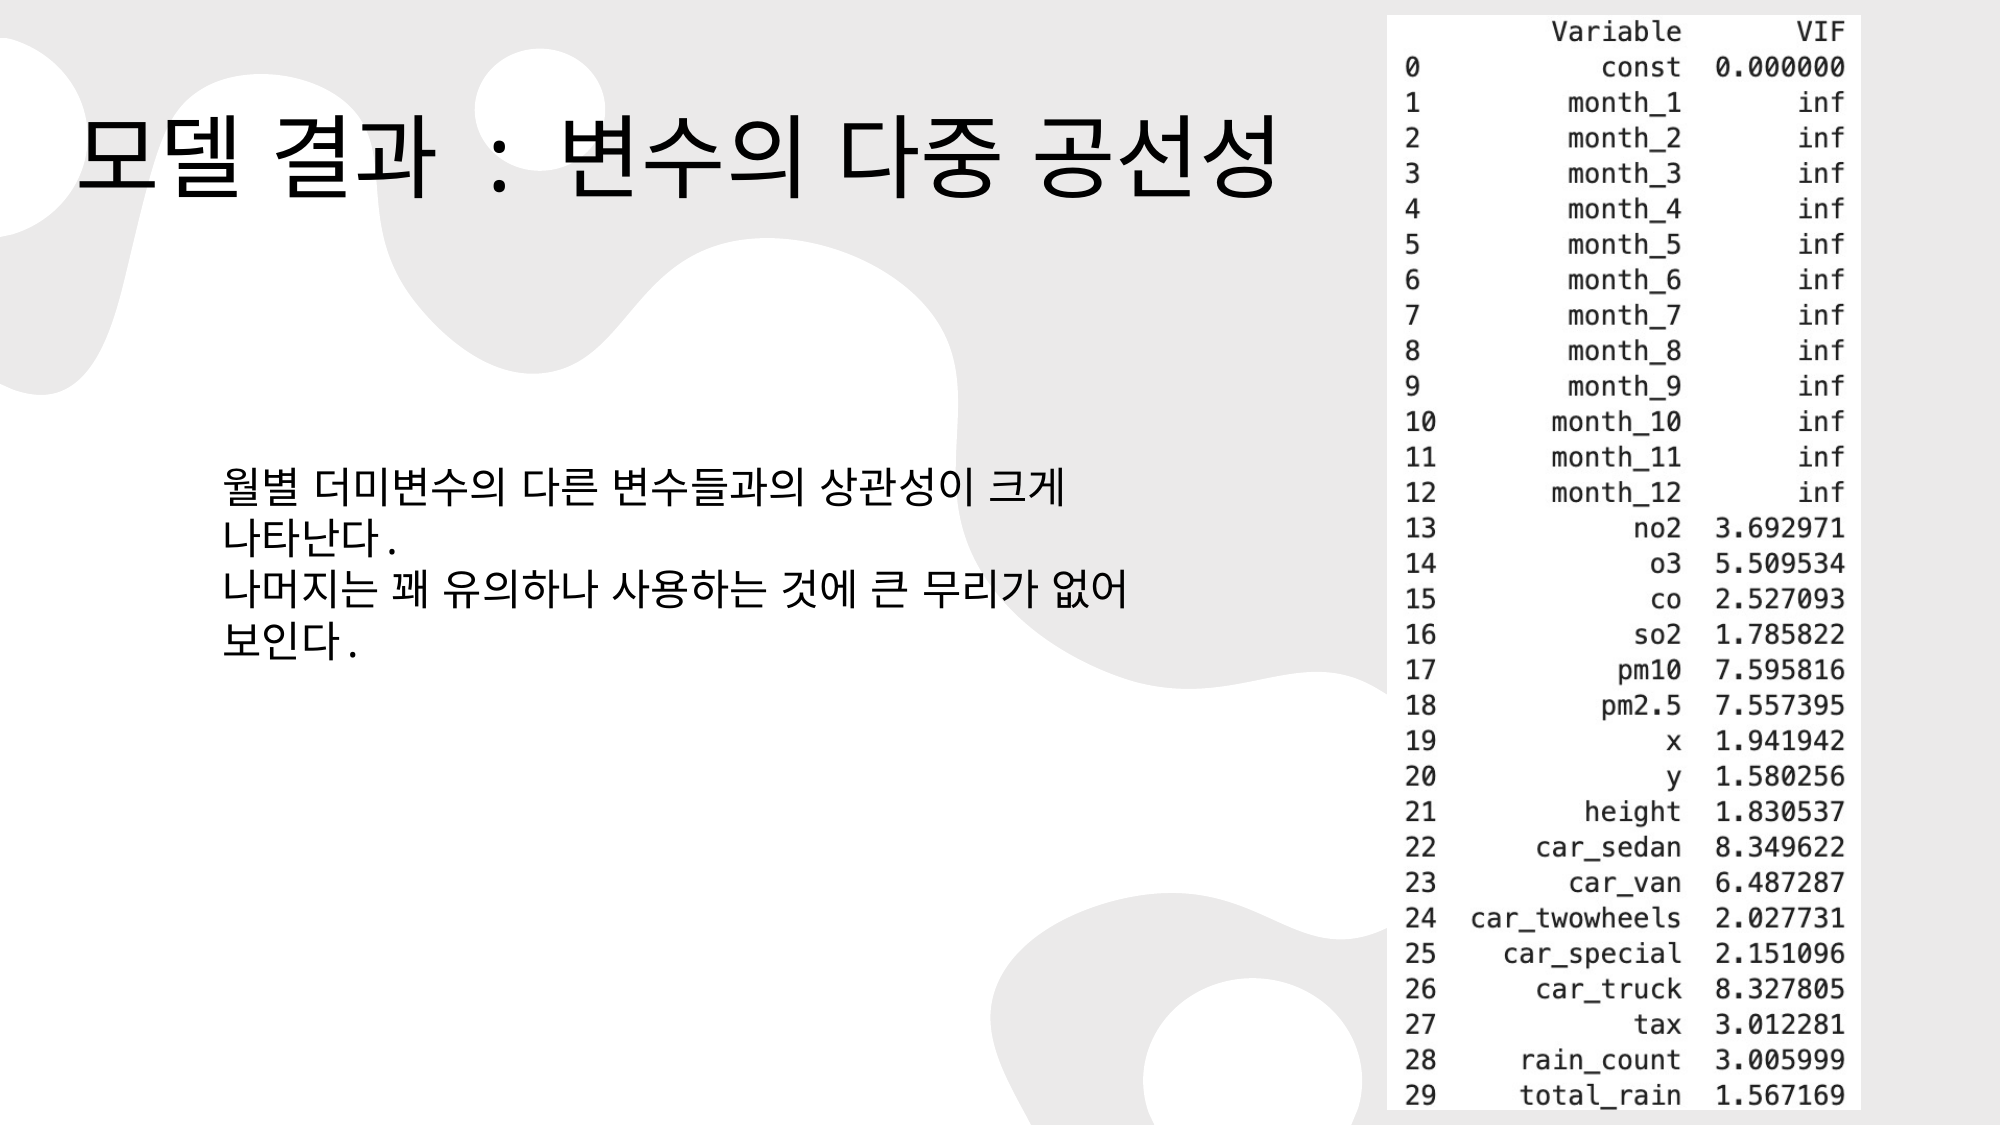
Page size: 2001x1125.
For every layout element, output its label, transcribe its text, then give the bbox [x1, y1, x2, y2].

text_box 모델 결과 : 변수의 다중 공선성 [60, 0, 1861, 218]
text_box 월별 더미변수의 다른 변수들과의 상관성이 크게 나타난다. 나머지는 꽤 유의하나 사용하는 것에 큰 무리가 없어 보인다. [207, 451, 1190, 674]
picture [1387, 15, 1861, 1110]
